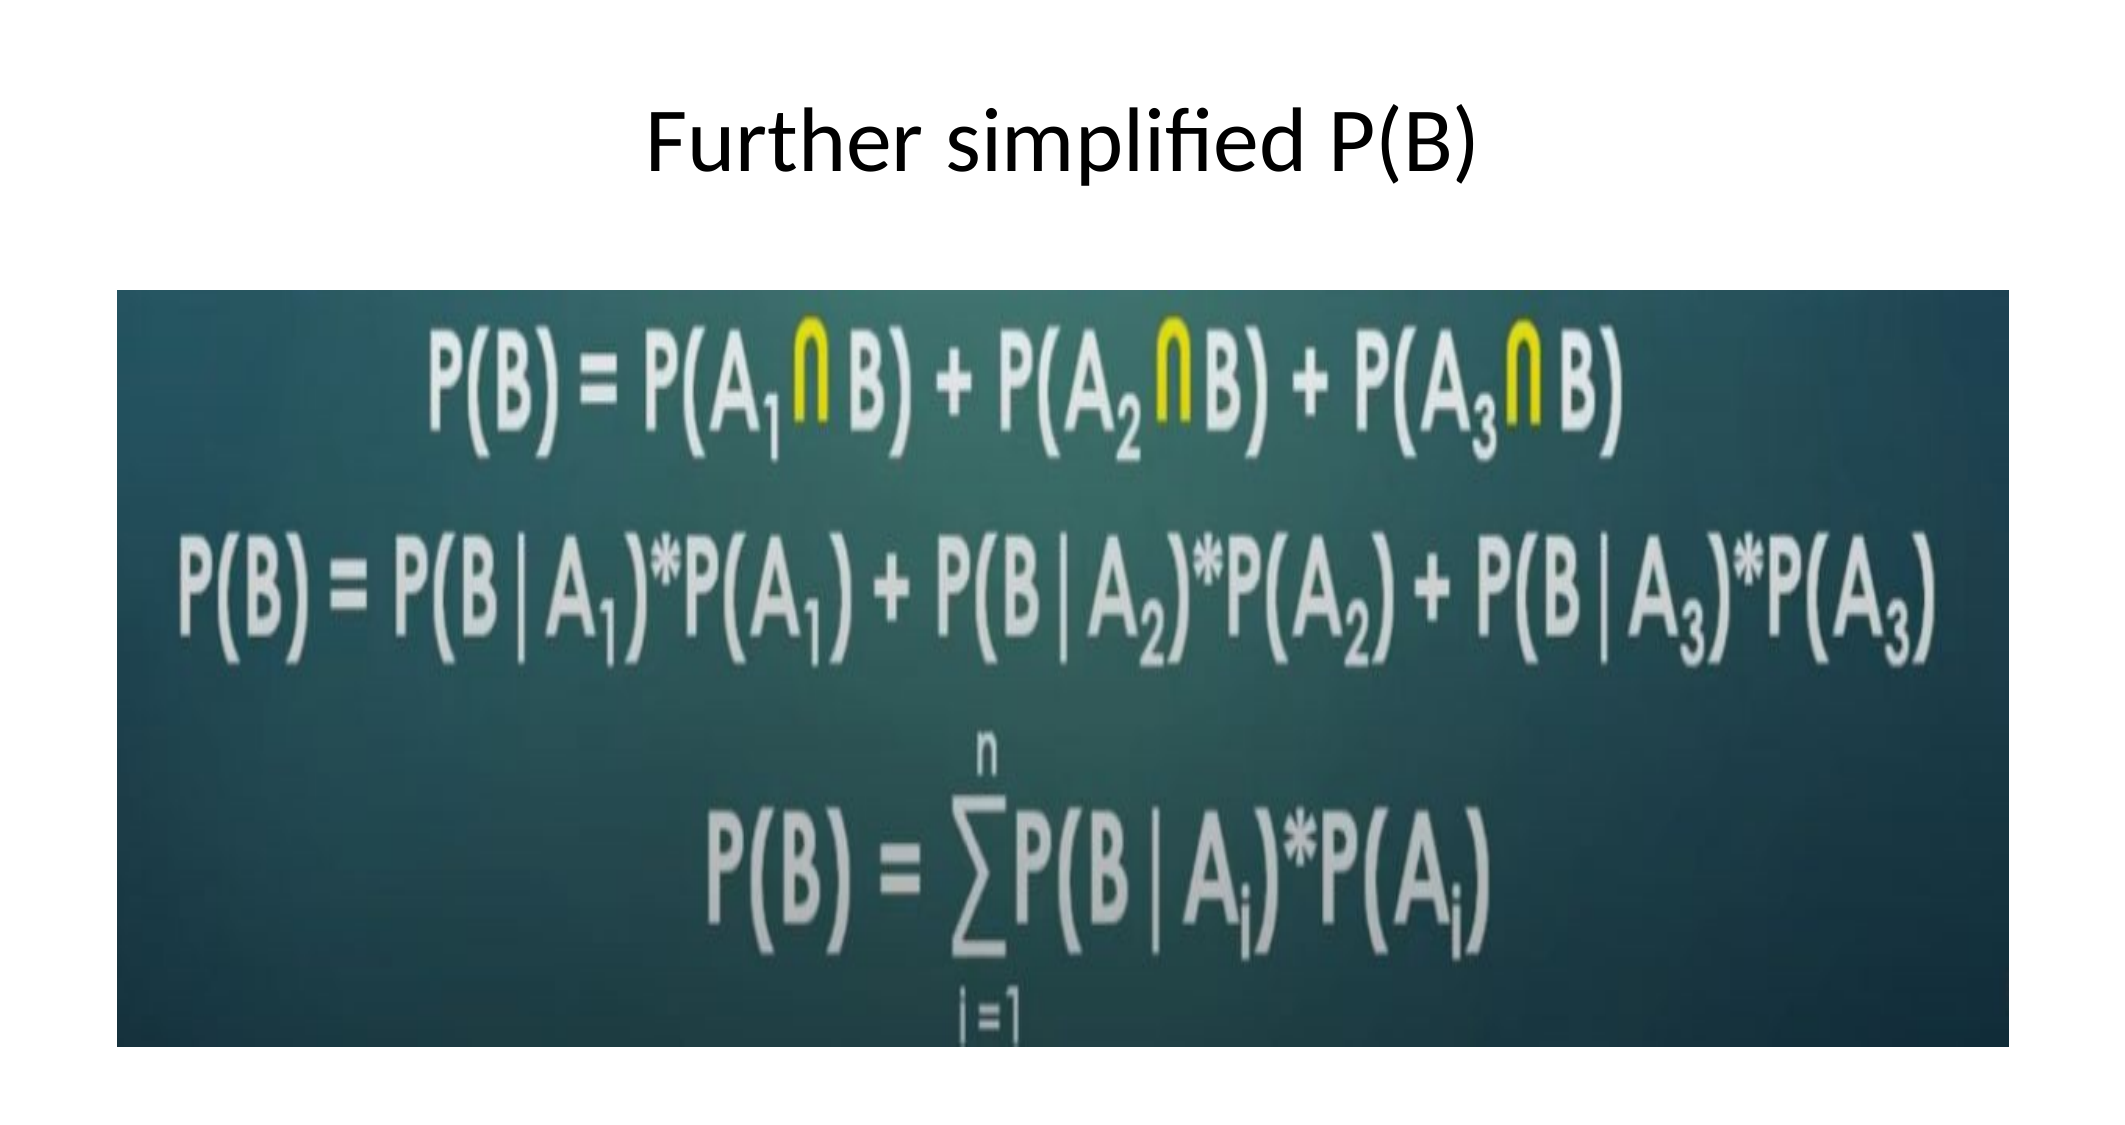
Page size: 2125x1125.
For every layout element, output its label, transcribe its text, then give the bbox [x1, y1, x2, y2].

title Further simplified P(B) [643, 78, 1483, 268]
picture [117, 290, 2009, 1048]
